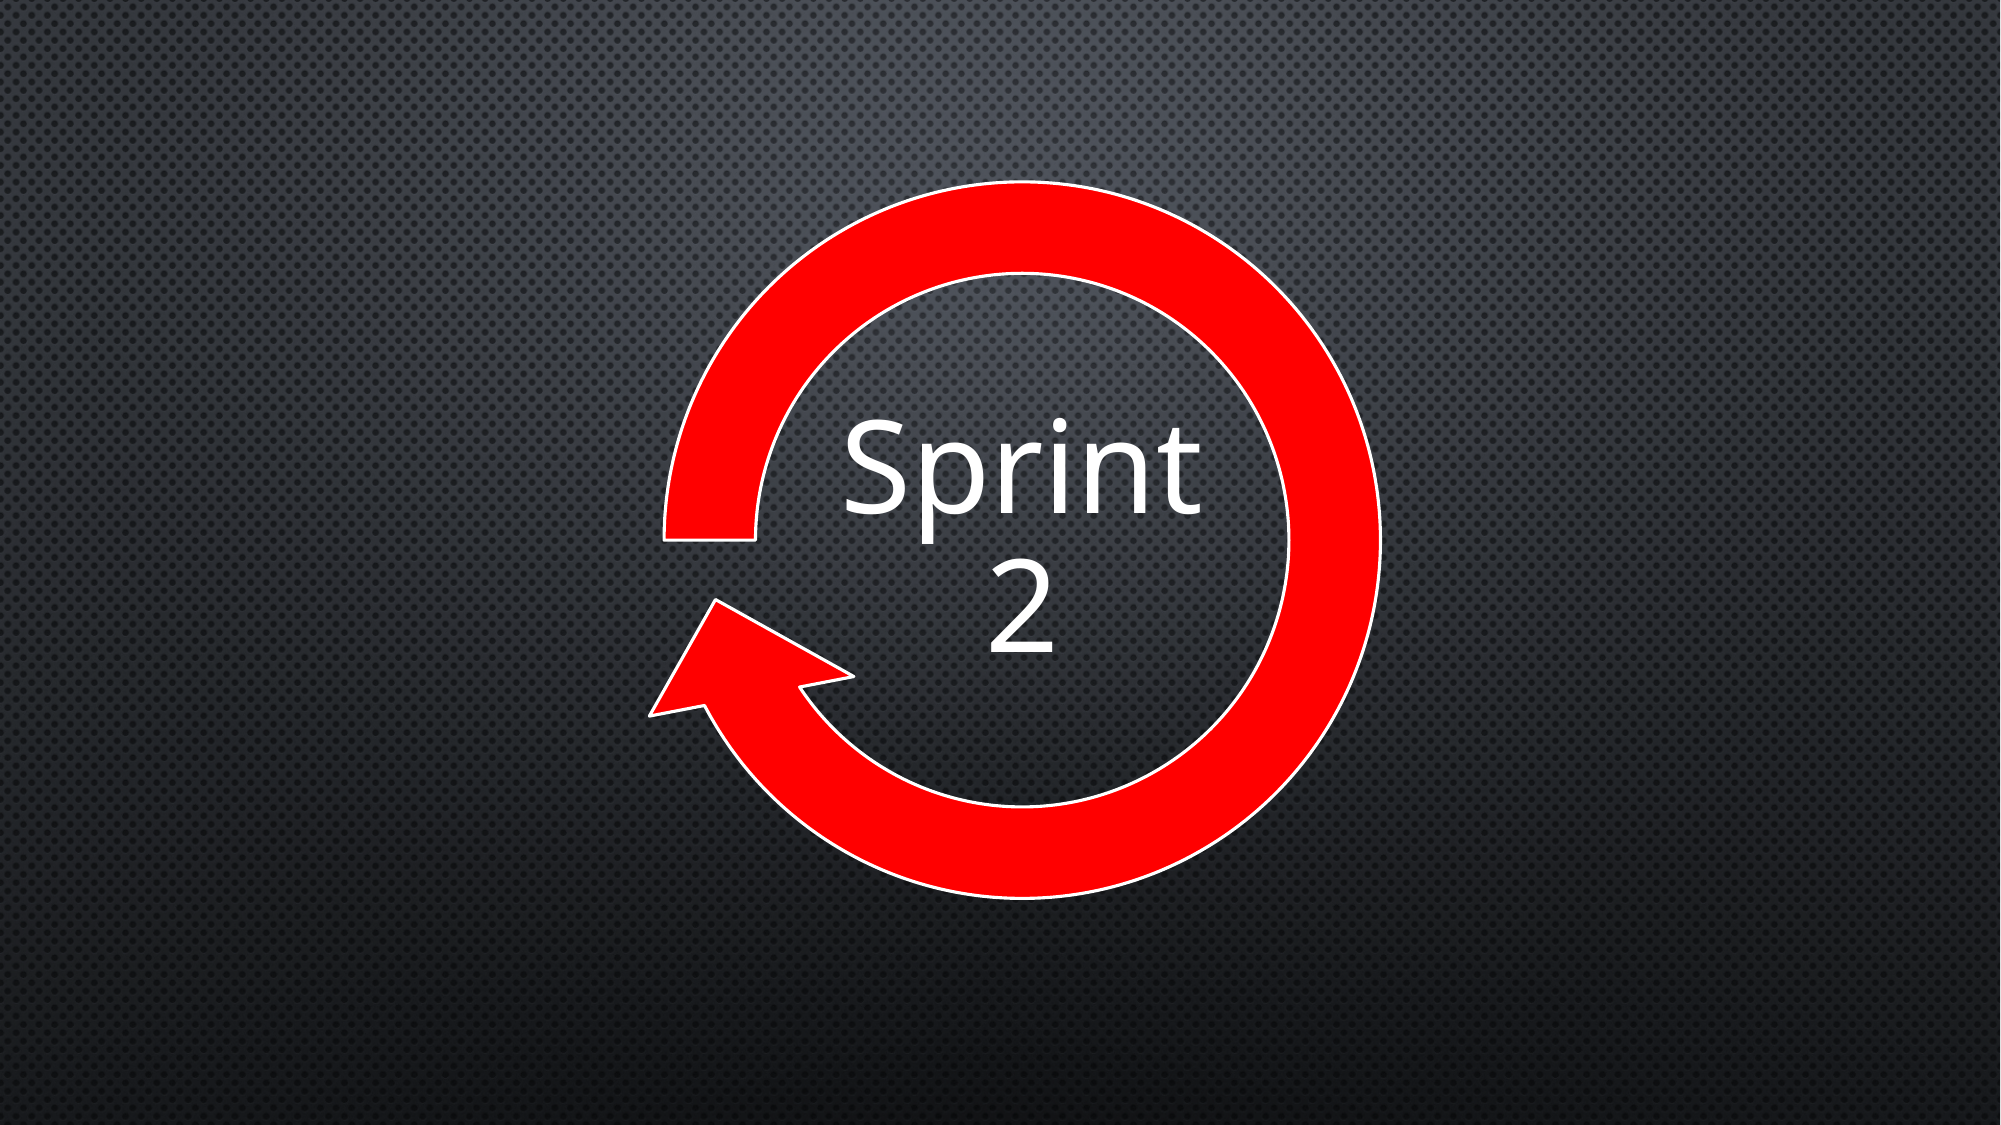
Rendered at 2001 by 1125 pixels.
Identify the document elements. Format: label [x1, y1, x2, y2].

text_box [355, 95, 1690, 985]
